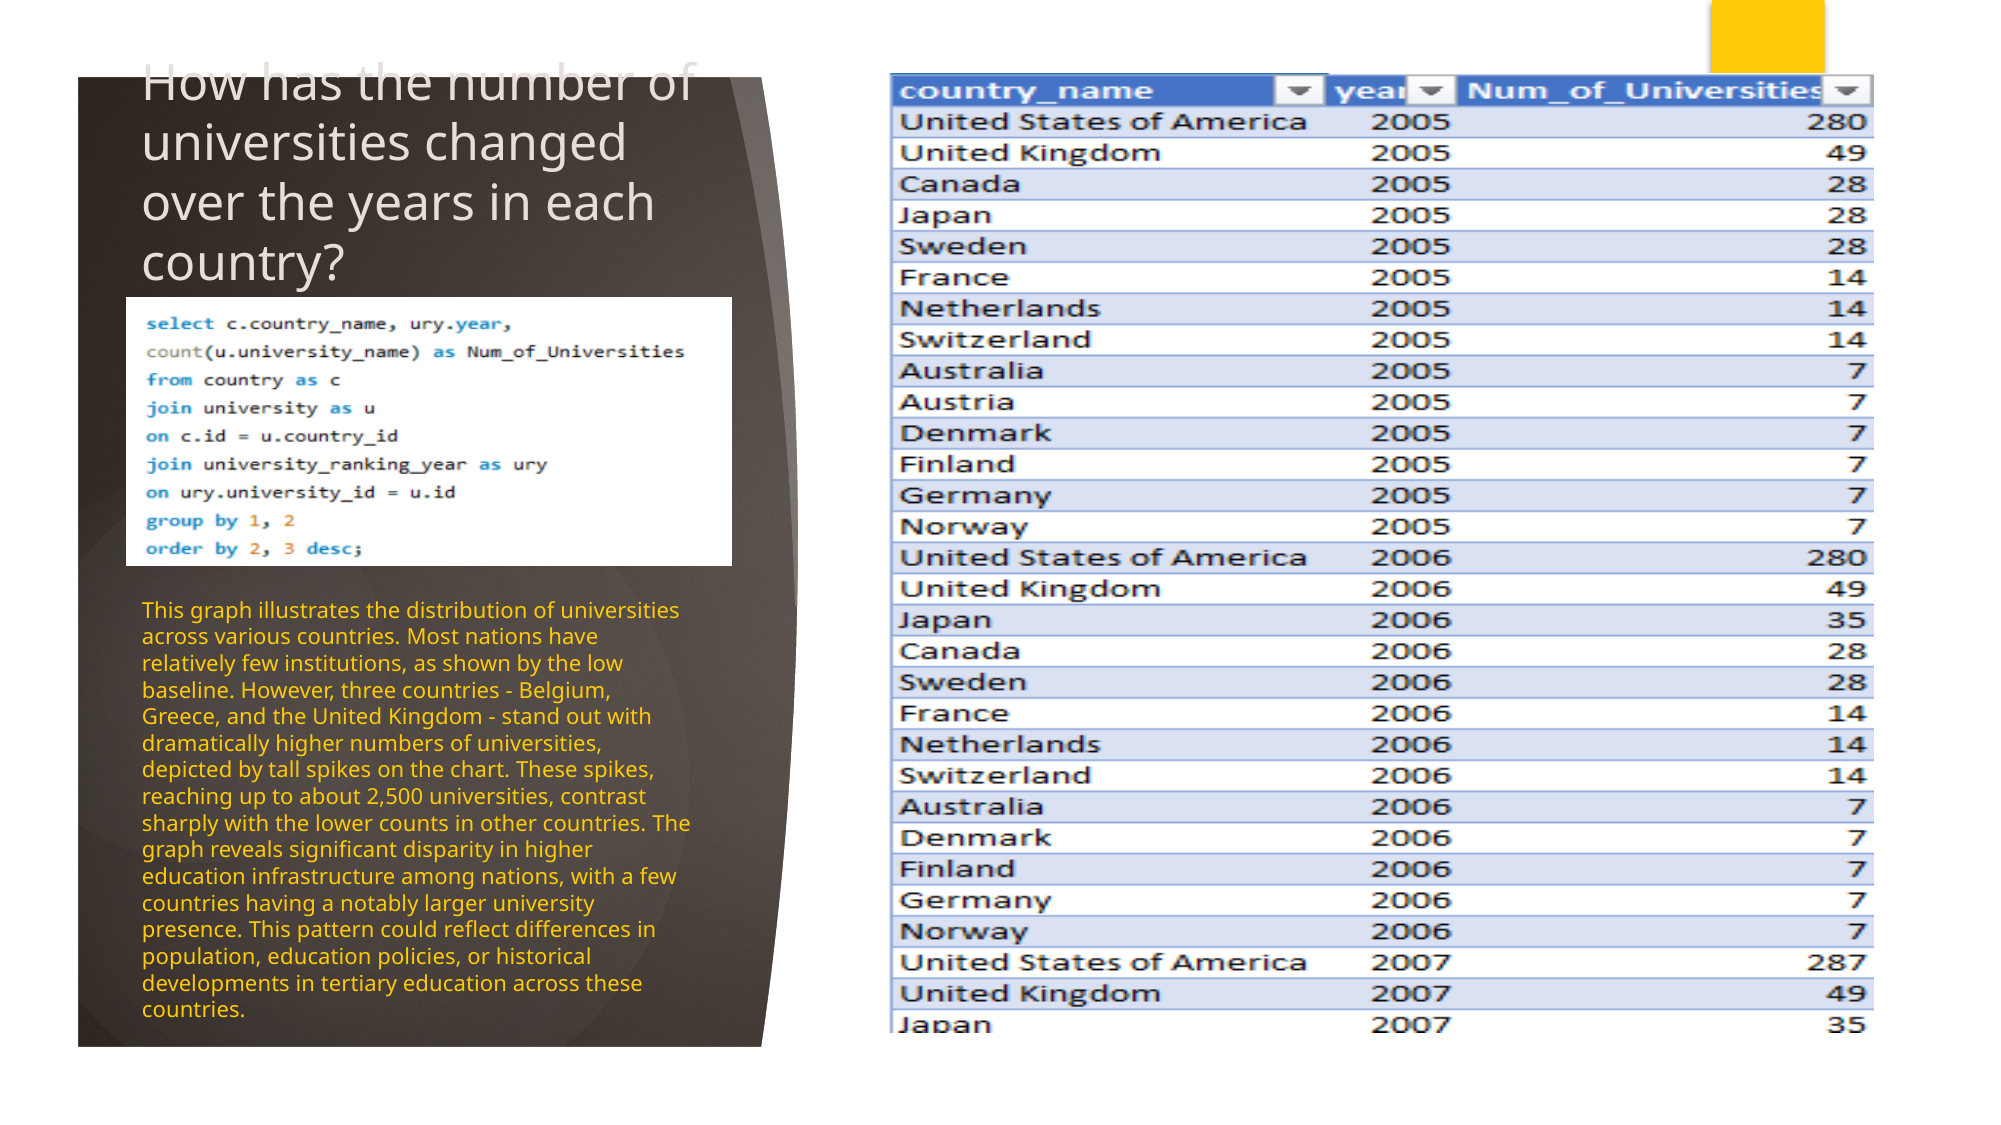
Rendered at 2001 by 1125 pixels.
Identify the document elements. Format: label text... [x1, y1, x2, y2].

list This graph illustrates the distribution of universities across various countries. Most nations have relatively few institutions, as shown by the low baseline. However, three countries - Belgium, Greece, and the United Kingdom - stand out with dramatically higher numbers of universities, depicted by tall spikes on the chart. These spikes, reaching up to about 2,500 universities, contrast sharply with the lower counts in other countries. The graph reveals significant disparity in higher education infrastructure among nations, with a few countries having a notably larger university presence. This pattern could reflect differences in population, education policies, or historical developments in tertiary education across these countries. [126, 588, 711, 1033]
picture [888, 73, 1874, 1033]
title How has the number of universities changed over the years in each country? [126, 92, 711, 296]
picture [126, 297, 732, 566]
